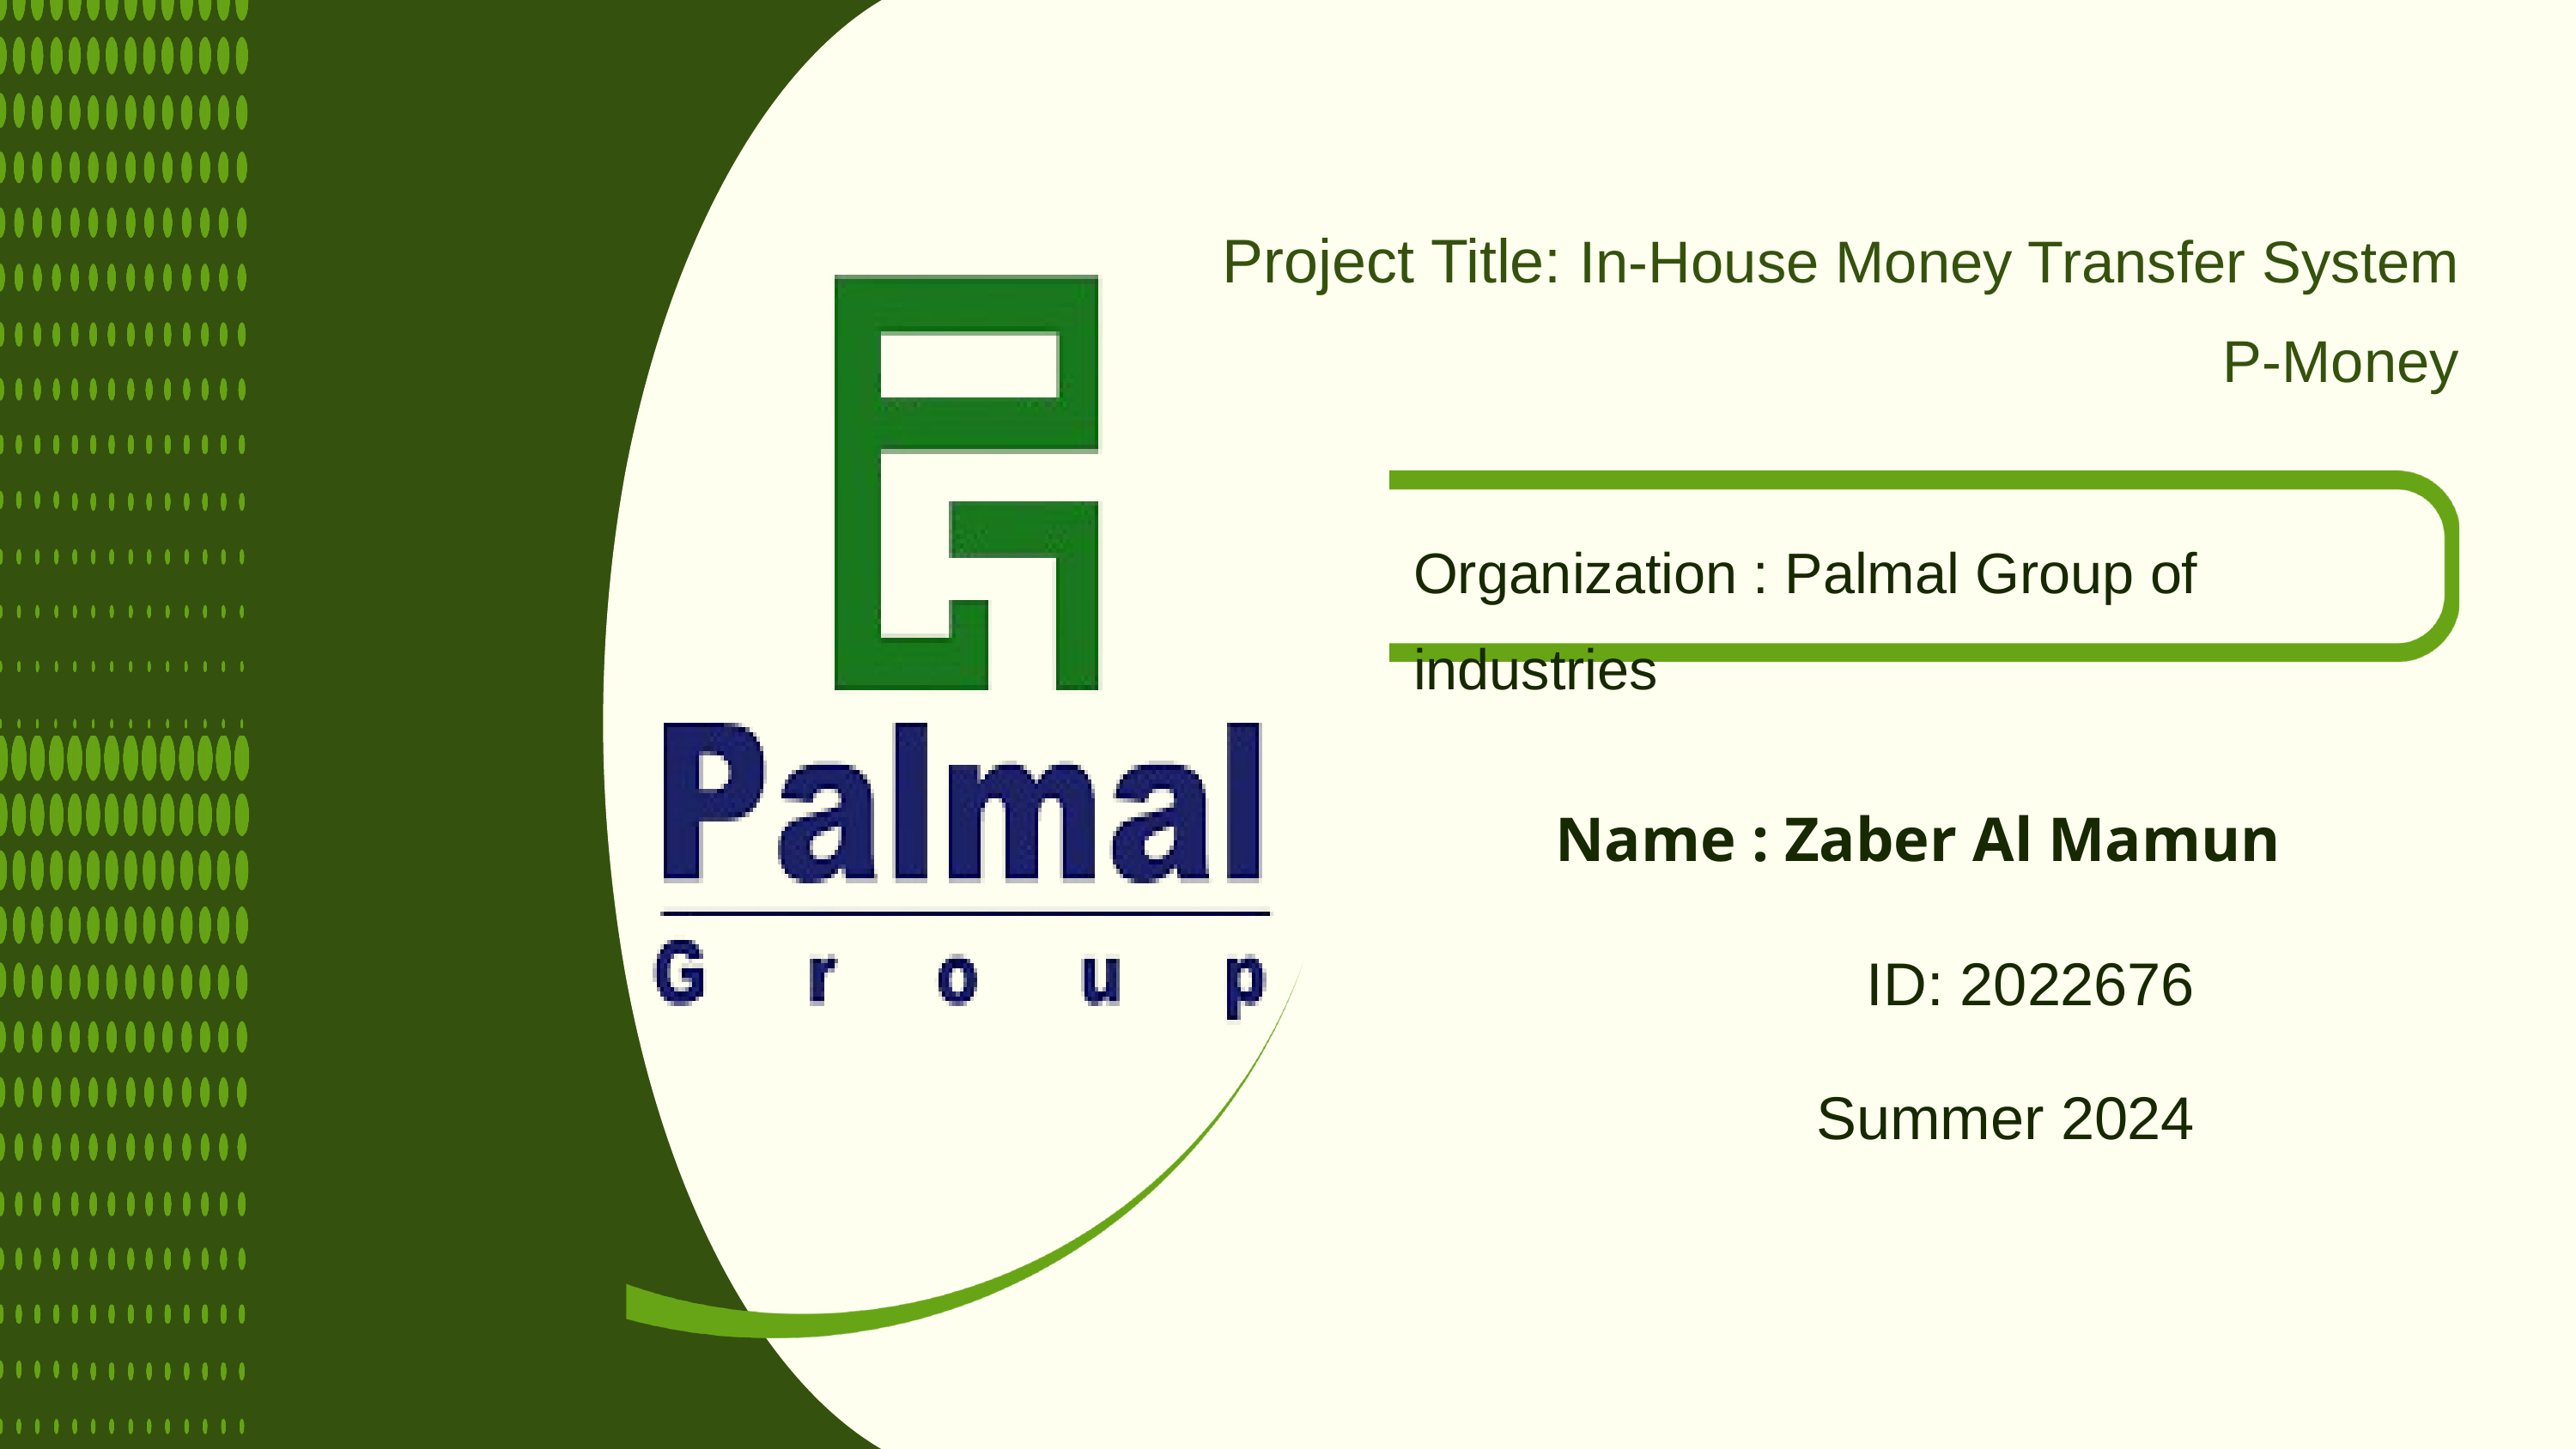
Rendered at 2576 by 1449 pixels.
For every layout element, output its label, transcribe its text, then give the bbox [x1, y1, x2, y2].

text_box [113, 458, 556, 991]
picture [561, 185, 1359, 1242]
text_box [1364, 458, 1625, 991]
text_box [0, 0, 907, 1449]
text_box Summer 2024 [1358, 1051, 2196, 1252]
text_box ID: 2022676 [1364, 917, 2196, 1019]
text_box Project Title: In-House Money Transfer System P-Money [1364, 191, 2460, 478]
text_box [909, 1249, 1304, 1338]
text_box Name : Zaber Al Mamun [1631, 773, 2281, 975]
text_box [1631, 478, 2460, 509]
text_box Organization : Palmal Group of industries [1631, 509, 2460, 701]
